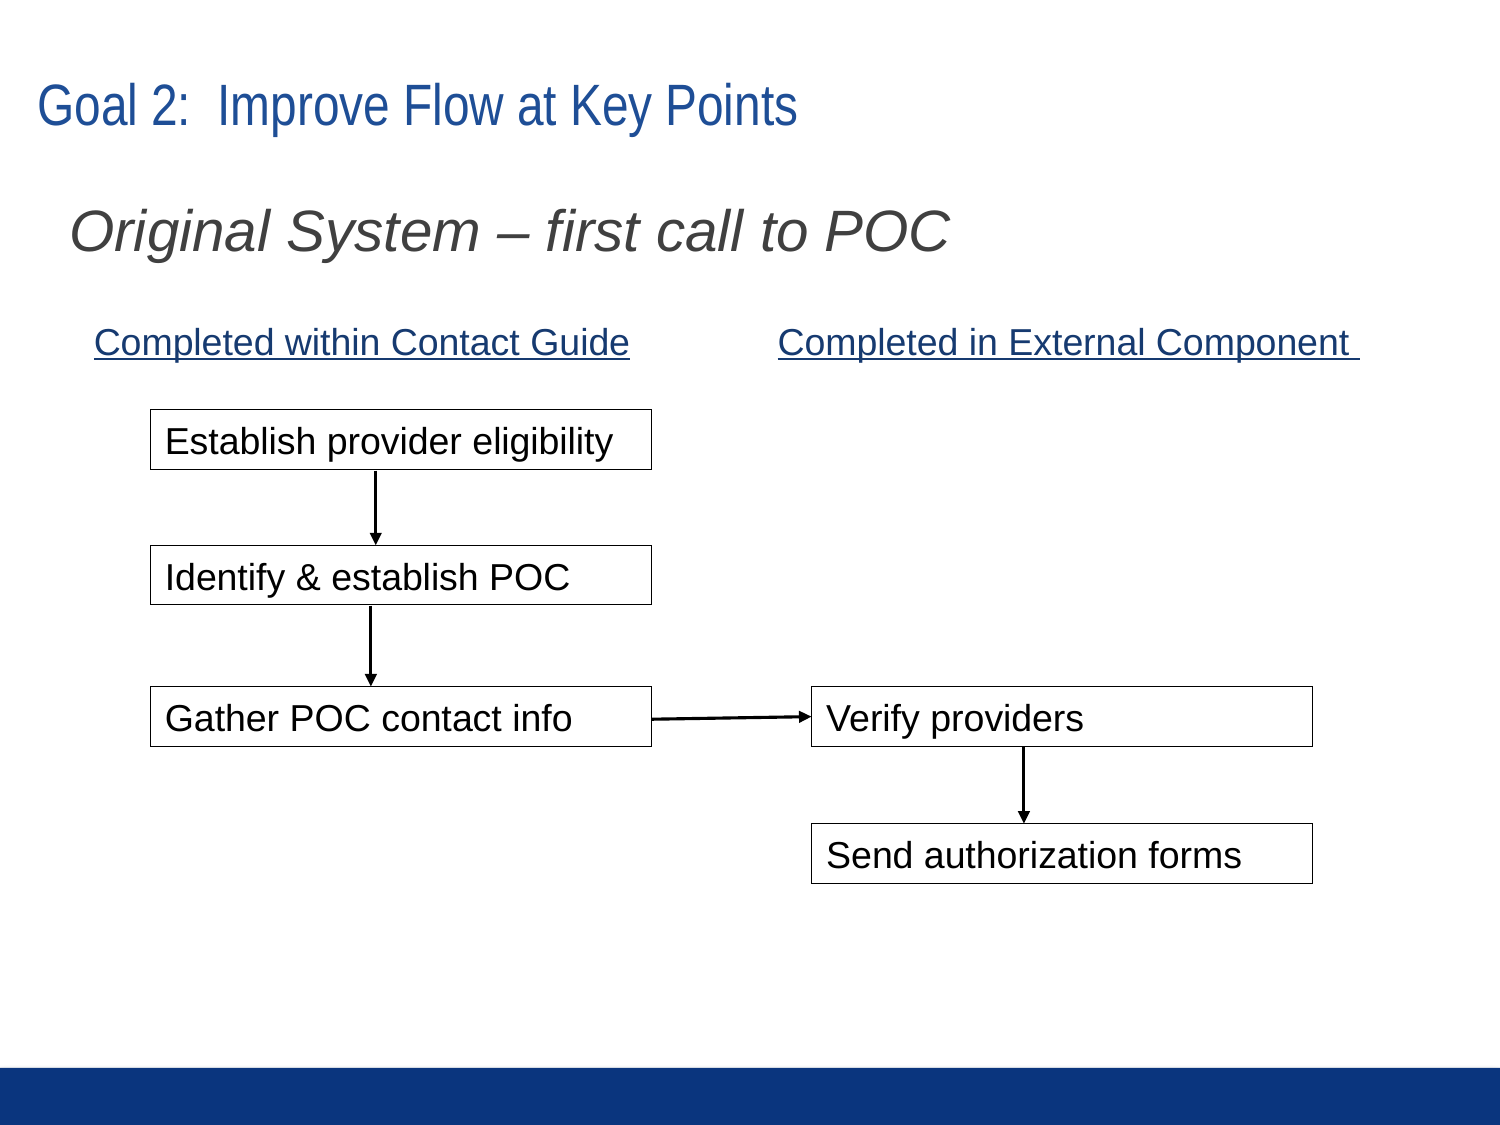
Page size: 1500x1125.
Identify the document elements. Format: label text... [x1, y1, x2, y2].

text_box Establish provider eligibility [150, 409, 652, 470]
title Goal 2: Improve Flow at Key Points [22, 29, 1474, 184]
text_box Gather POC contact info [150, 686, 652, 747]
text_box [22, 163, 1423, 388]
text_box Identify & establish POC [150, 545, 652, 605]
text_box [650, 716, 812, 720]
text_box Send authorization forms [811, 823, 1313, 884]
text_box Original System – first call to POC Completed within Contact Guide Completed in External Component [54, 185, 1423, 992]
text_box Verify providers [811, 686, 1313, 747]
